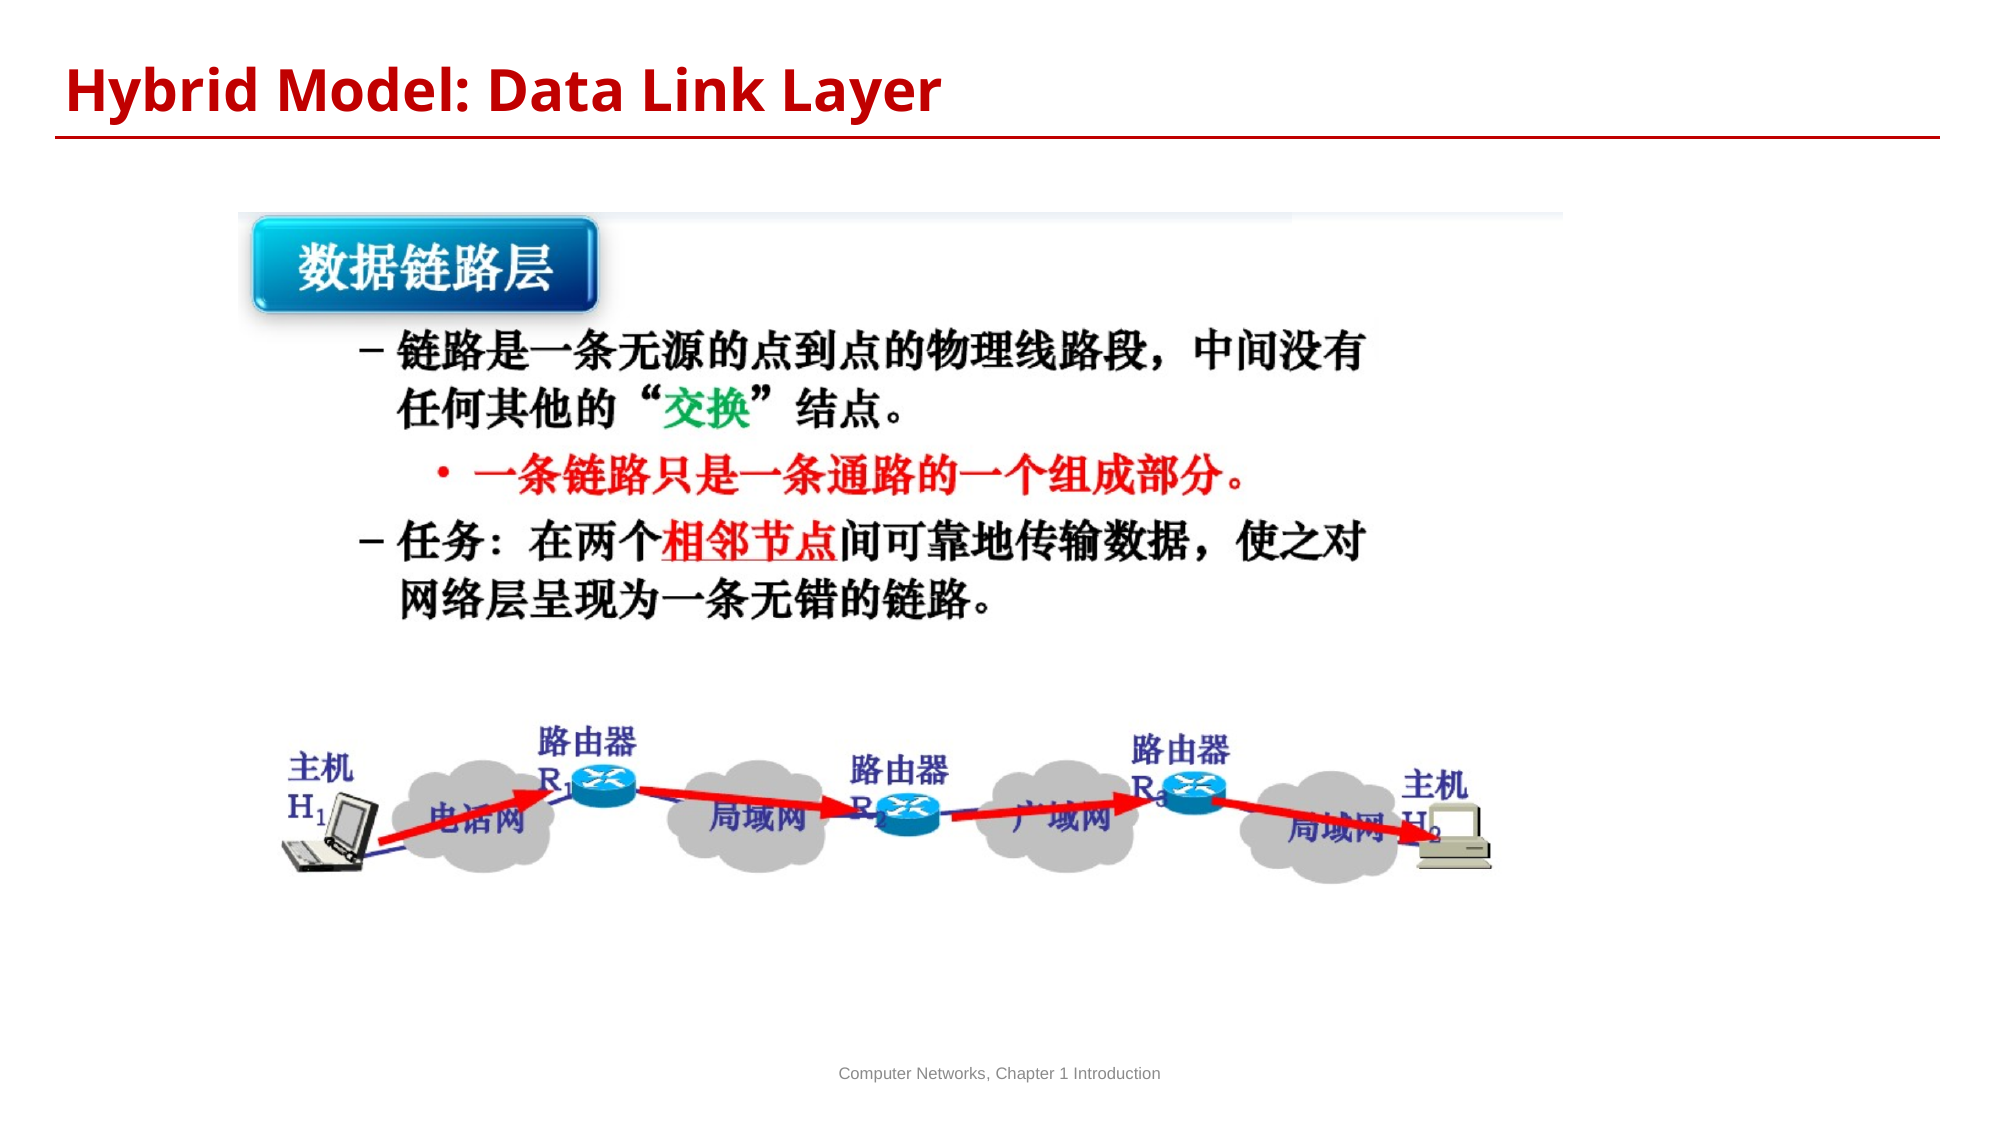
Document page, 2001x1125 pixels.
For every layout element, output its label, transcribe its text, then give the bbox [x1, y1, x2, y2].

text_box Hybrid Model: Data Link Layer [49, 45, 1972, 130]
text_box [238, 212, 1563, 913]
footer Computer Networks, Chapter 1 Introduction [662, 1042, 1338, 1103]
